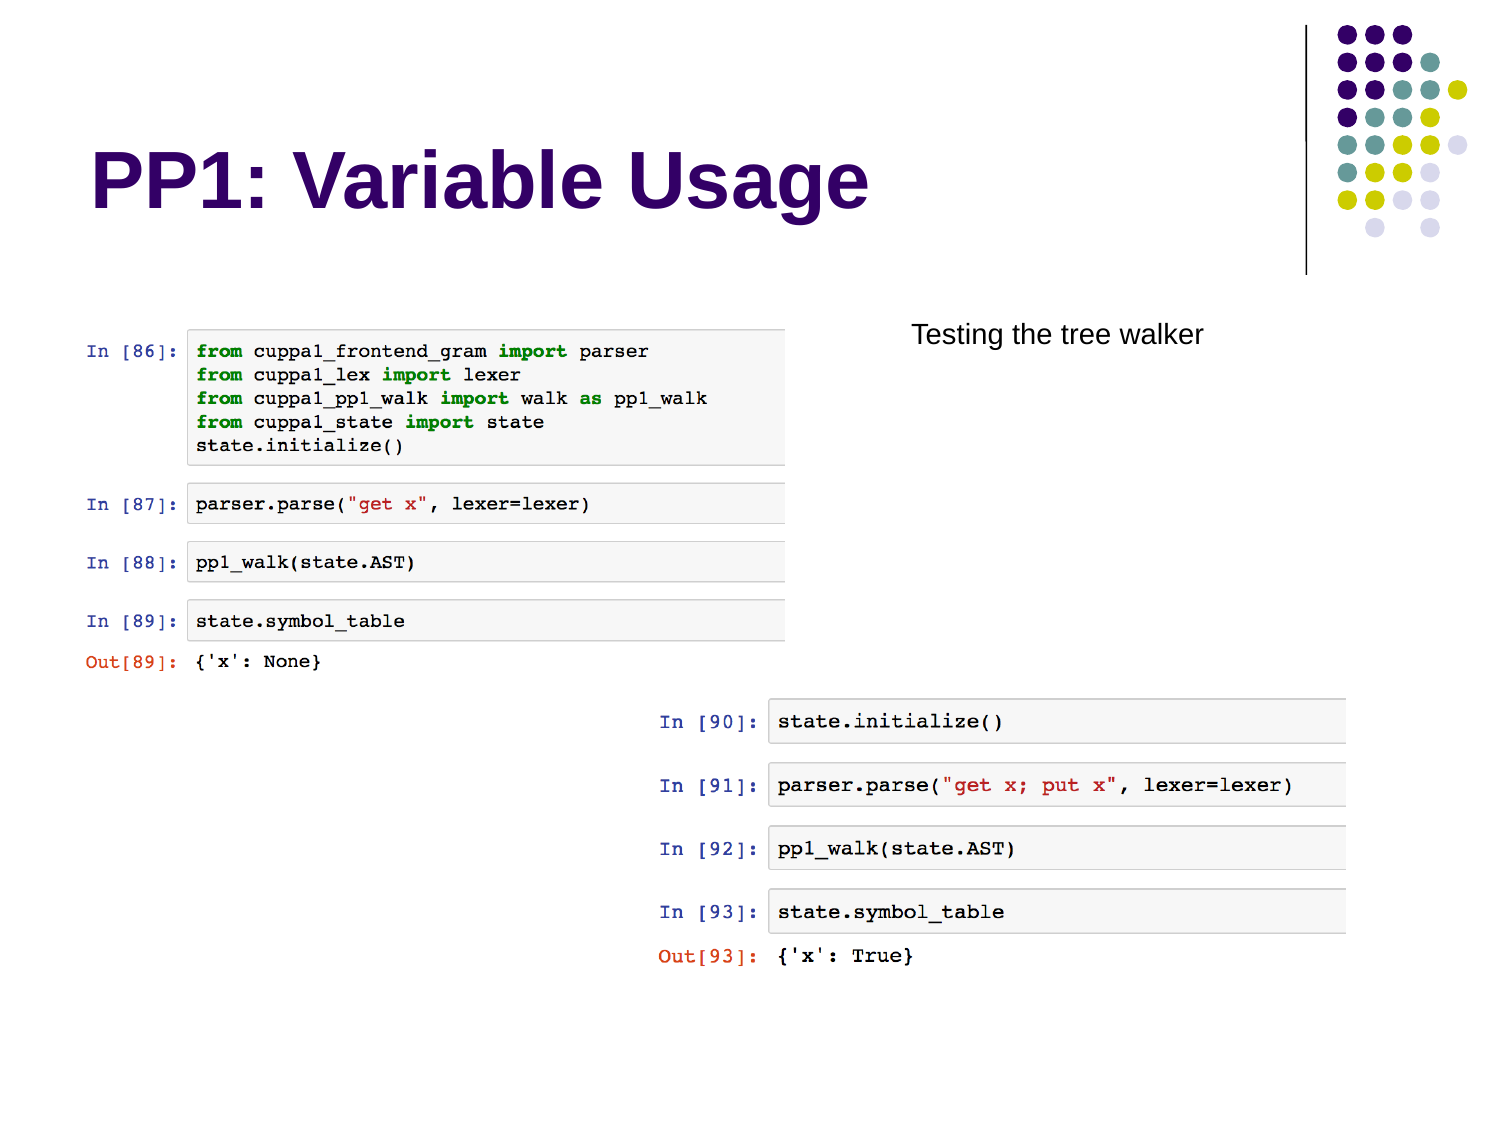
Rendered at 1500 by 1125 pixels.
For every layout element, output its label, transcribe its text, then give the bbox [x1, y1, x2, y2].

text_box Testing the tree walker [896, 307, 1220, 358]
picture [74, 317, 1347, 982]
title PP1: Variable Usage [75, 20, 1313, 233]
